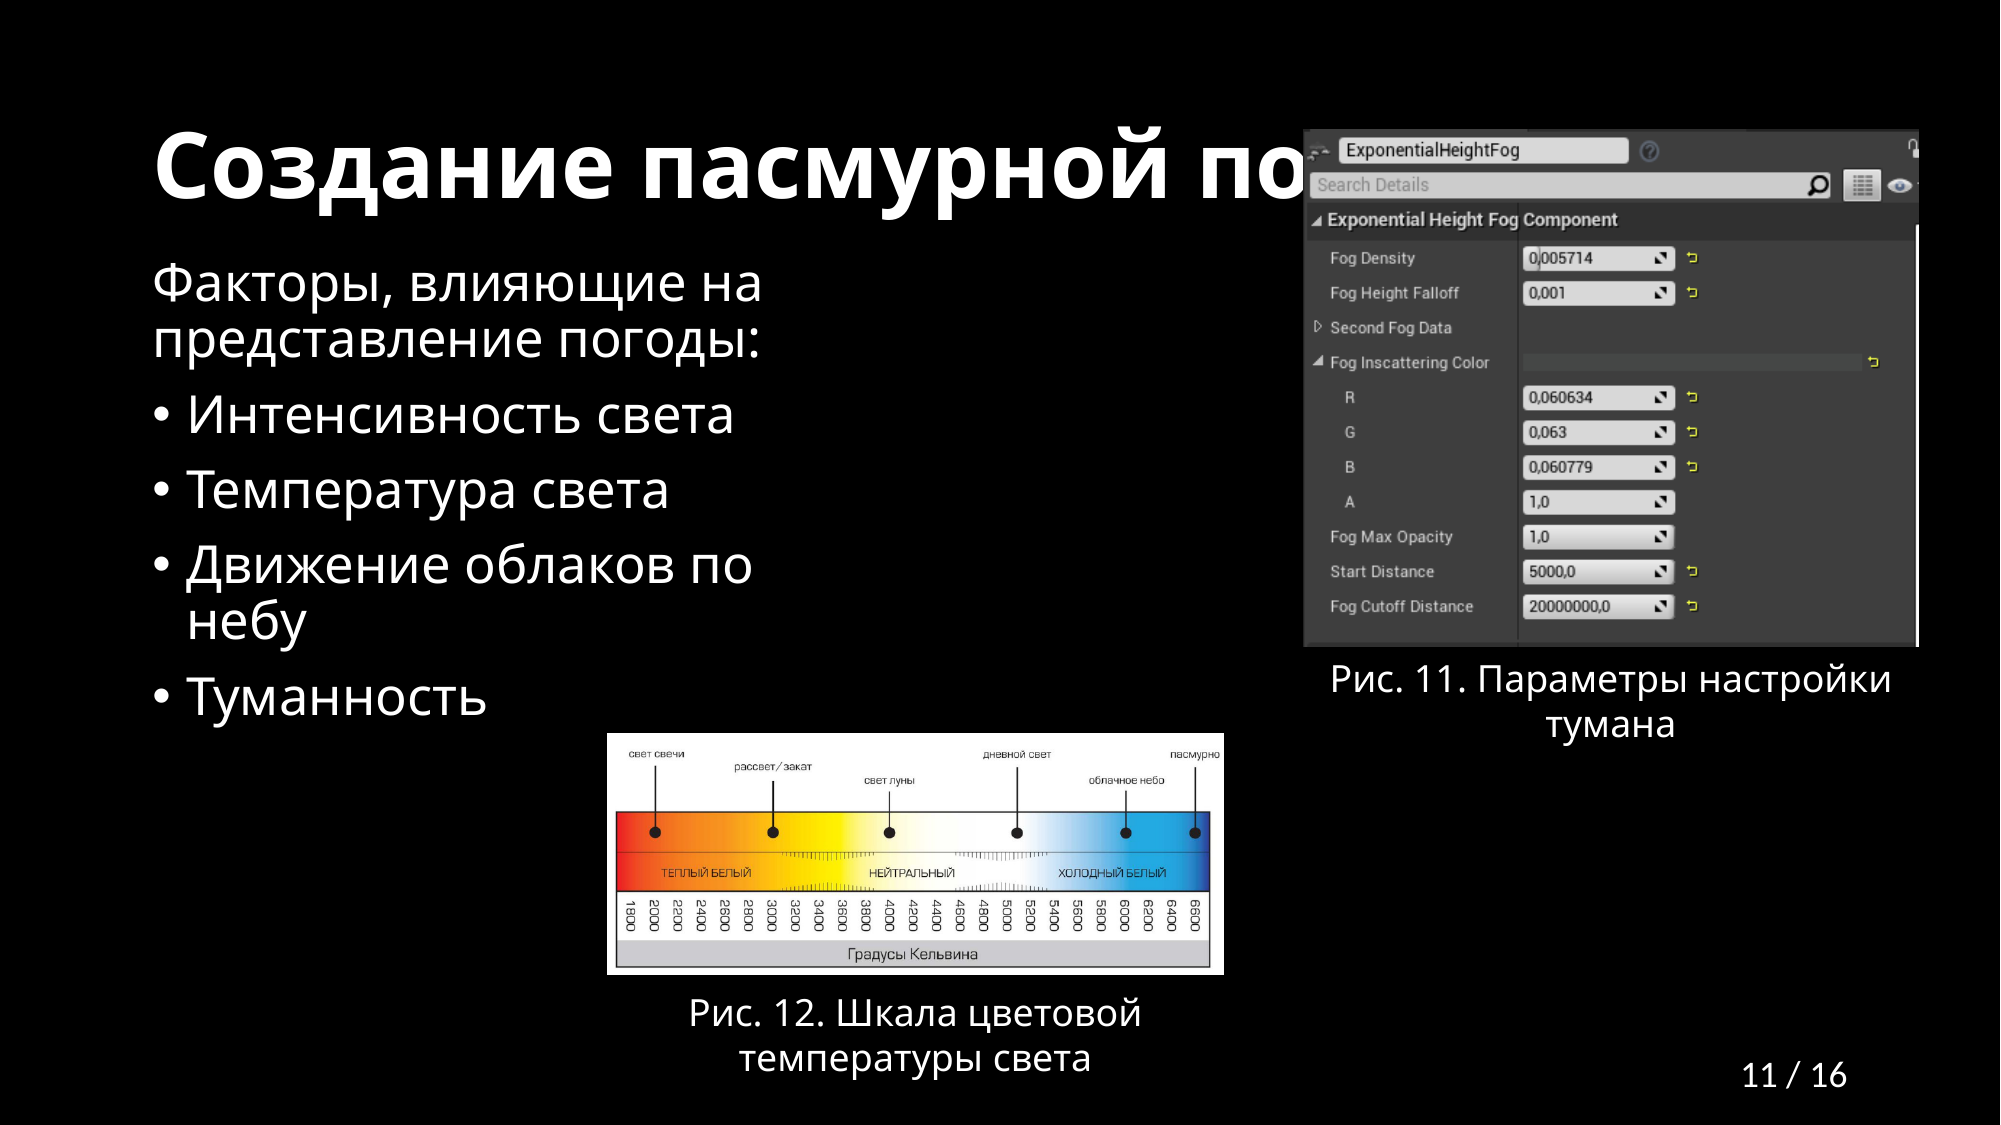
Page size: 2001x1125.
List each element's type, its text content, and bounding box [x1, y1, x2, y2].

picture [1303, 129, 1919, 647]
slide_number 11 / 16 [1412, 1042, 1863, 1103]
picture [607, 733, 1224, 975]
title Создание пасмурной погоды [137, 59, 1863, 278]
text_box Рис. 12. Шкала цветовой температуры света [552, 982, 1279, 1087]
text_box Рис. 11. Параметры настройки тумана [1278, 647, 1944, 753]
list Факторы, влияющие на представление погоды: Интенсивность света Температура света Движение облаков по небу Туманность [137, 248, 896, 738]
